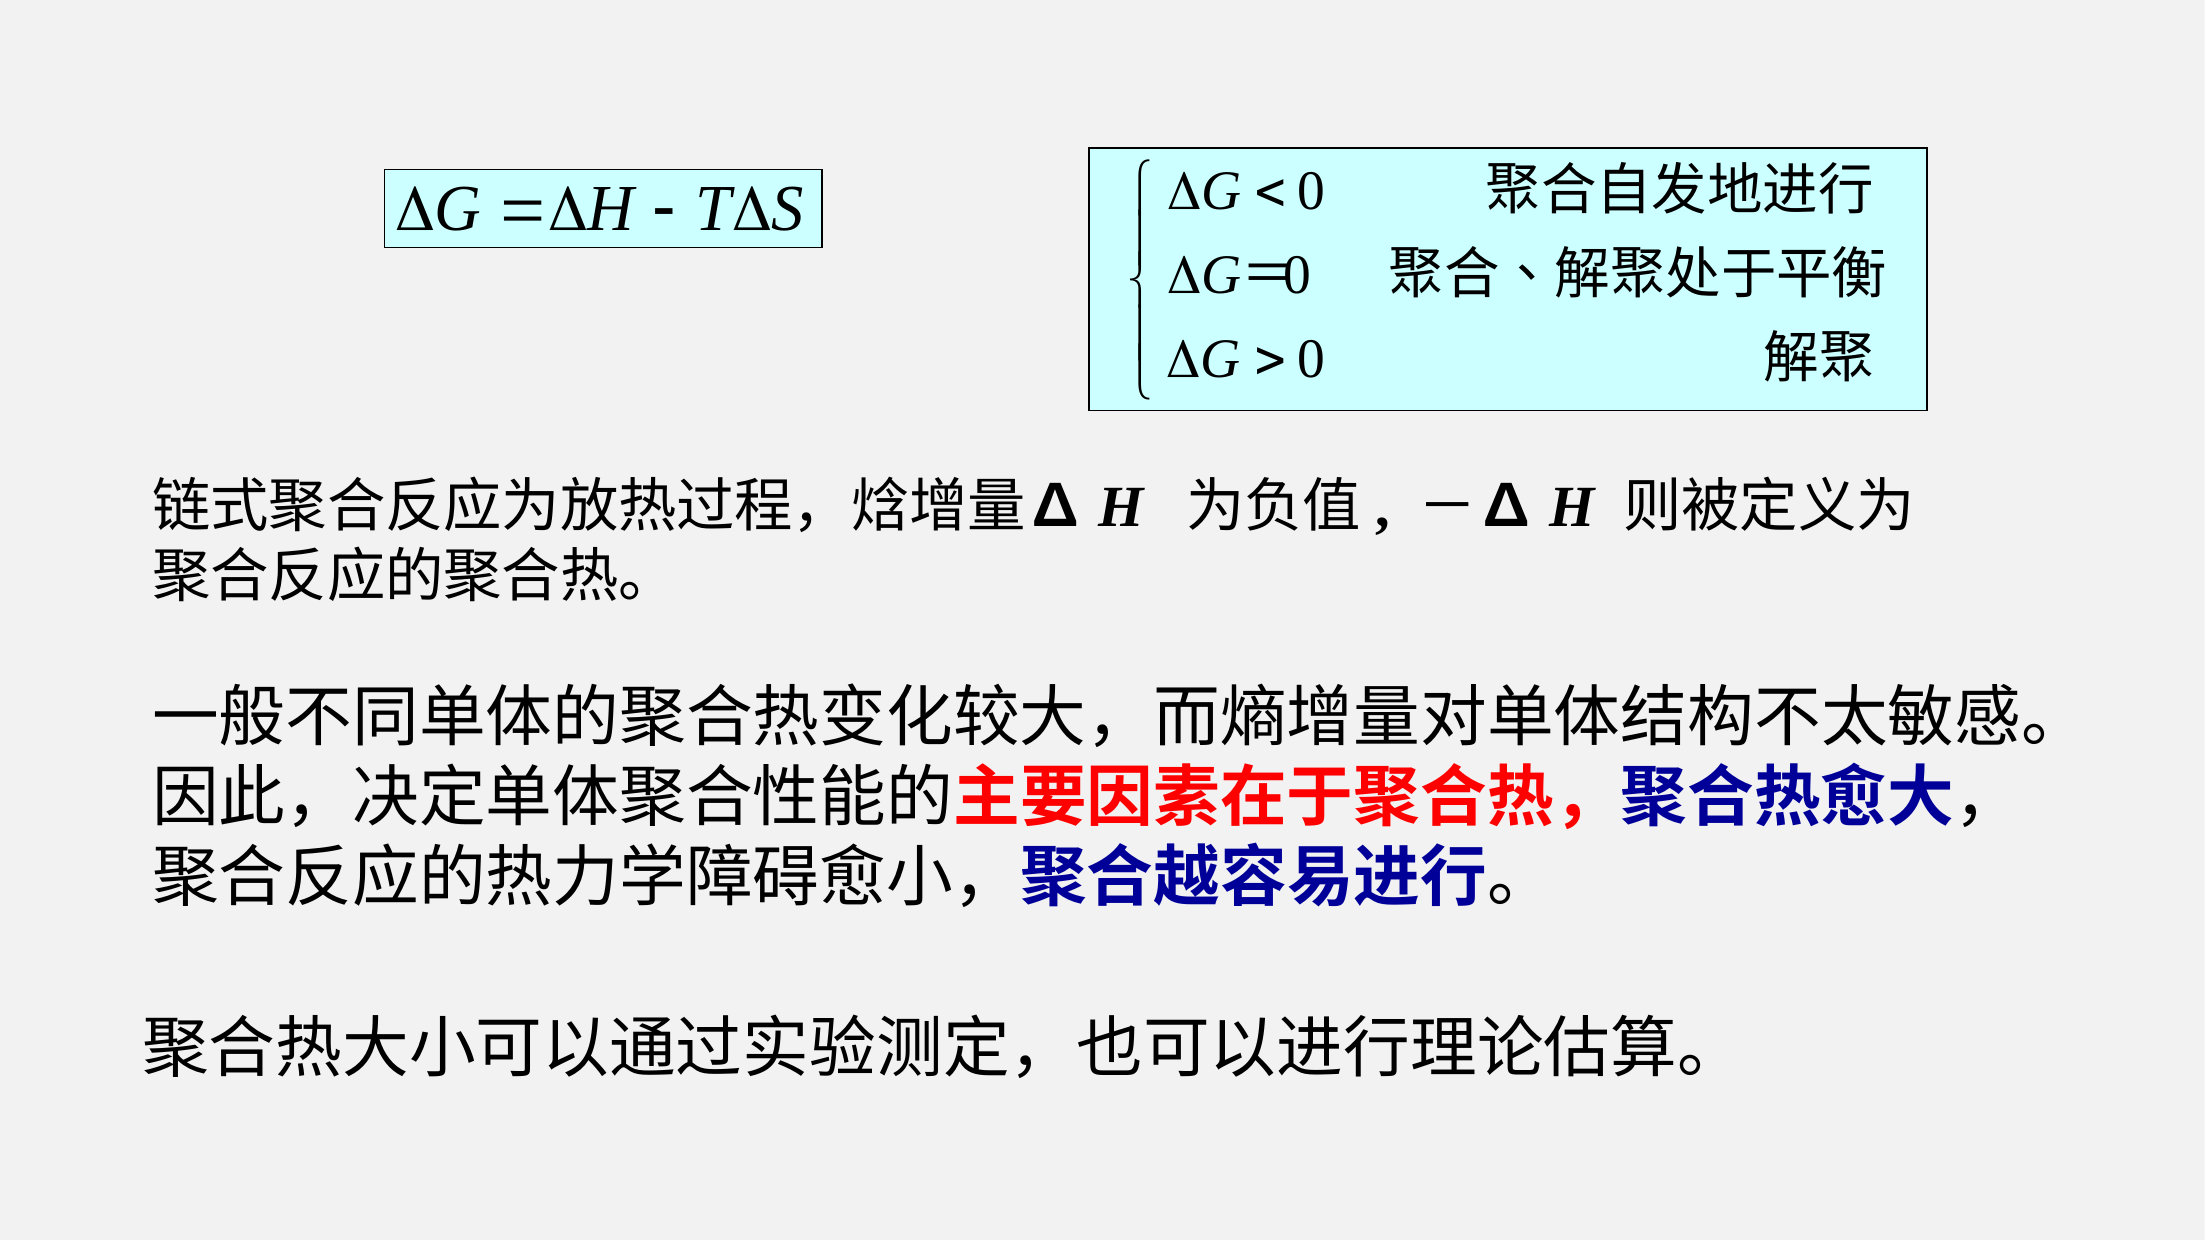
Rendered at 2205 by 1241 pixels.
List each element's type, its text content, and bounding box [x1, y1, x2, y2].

text_box 一般不同单体的聚合热变化较大，而熵增量对单体结构不太敏感。因此，决定单体聚合性能的主要因素在于聚合热，聚合热愈大，聚合反应的热力学障碍愈小，聚合越容易进行。 [152, 673, 2053, 922]
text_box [1089, 148, 1927, 411]
text_box 链式聚合反应为放热过程，焓增量∆H 为负值, －∆H 则被定义为聚合反应的聚合热。 [152, 467, 1964, 616]
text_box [385, 169, 822, 247]
text_box 聚合热大小可以通过实验测定，也可以进行理论估算。 [127, 997, 1840, 1093]
